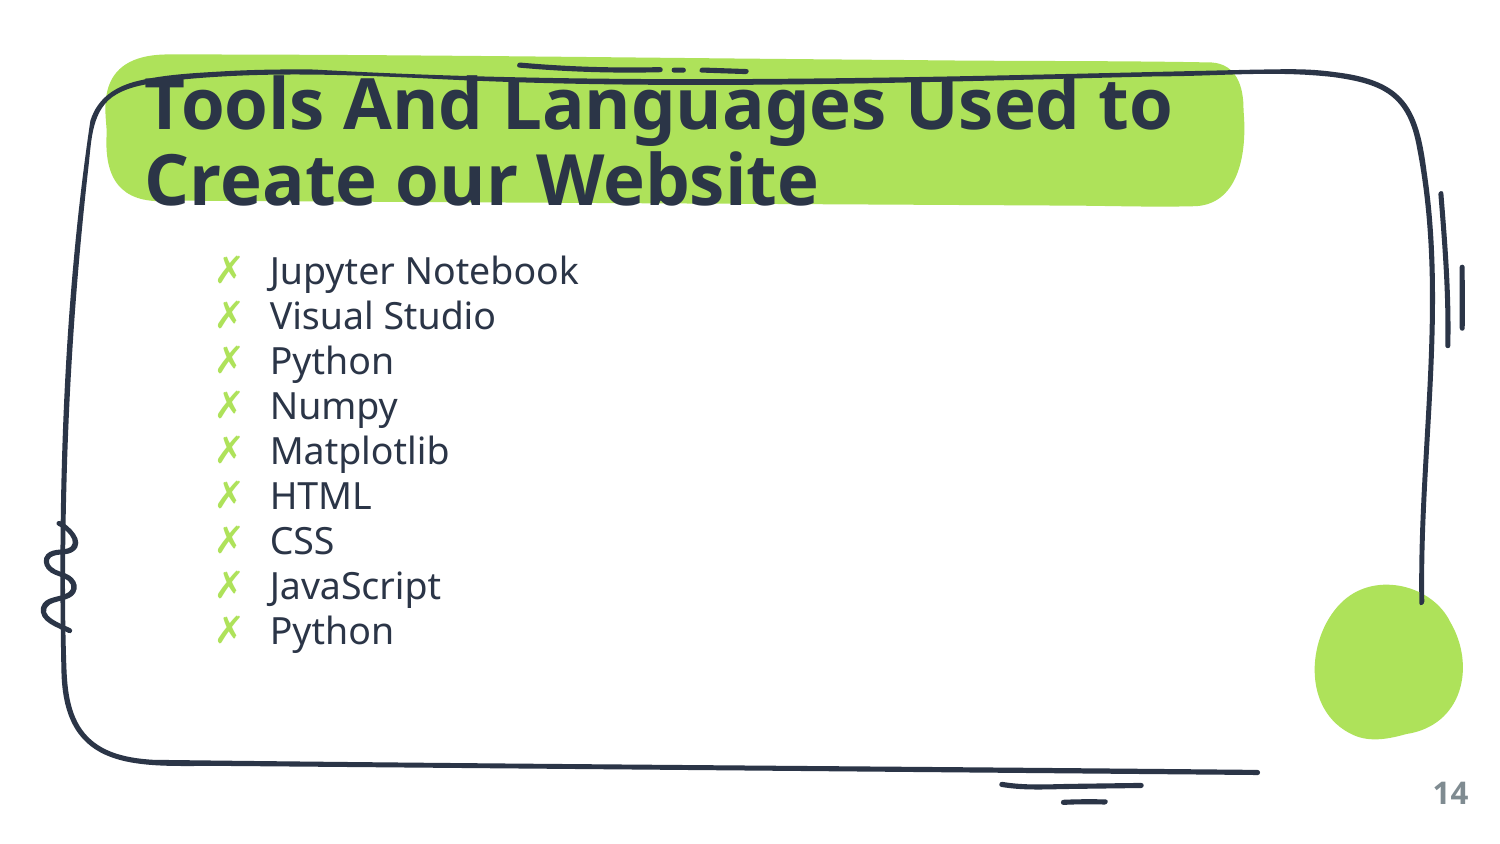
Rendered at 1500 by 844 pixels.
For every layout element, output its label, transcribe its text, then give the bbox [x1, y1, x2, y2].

list Jupyter Notebook Visual Studio Python Numpy Matplotlib HTML CSS JavaScript Python [194, 247, 1250, 705]
title Tools And Languages Used to Create our Website [144, 112, 1200, 178]
slide_number ‹#› [1378, 769, 1469, 820]
